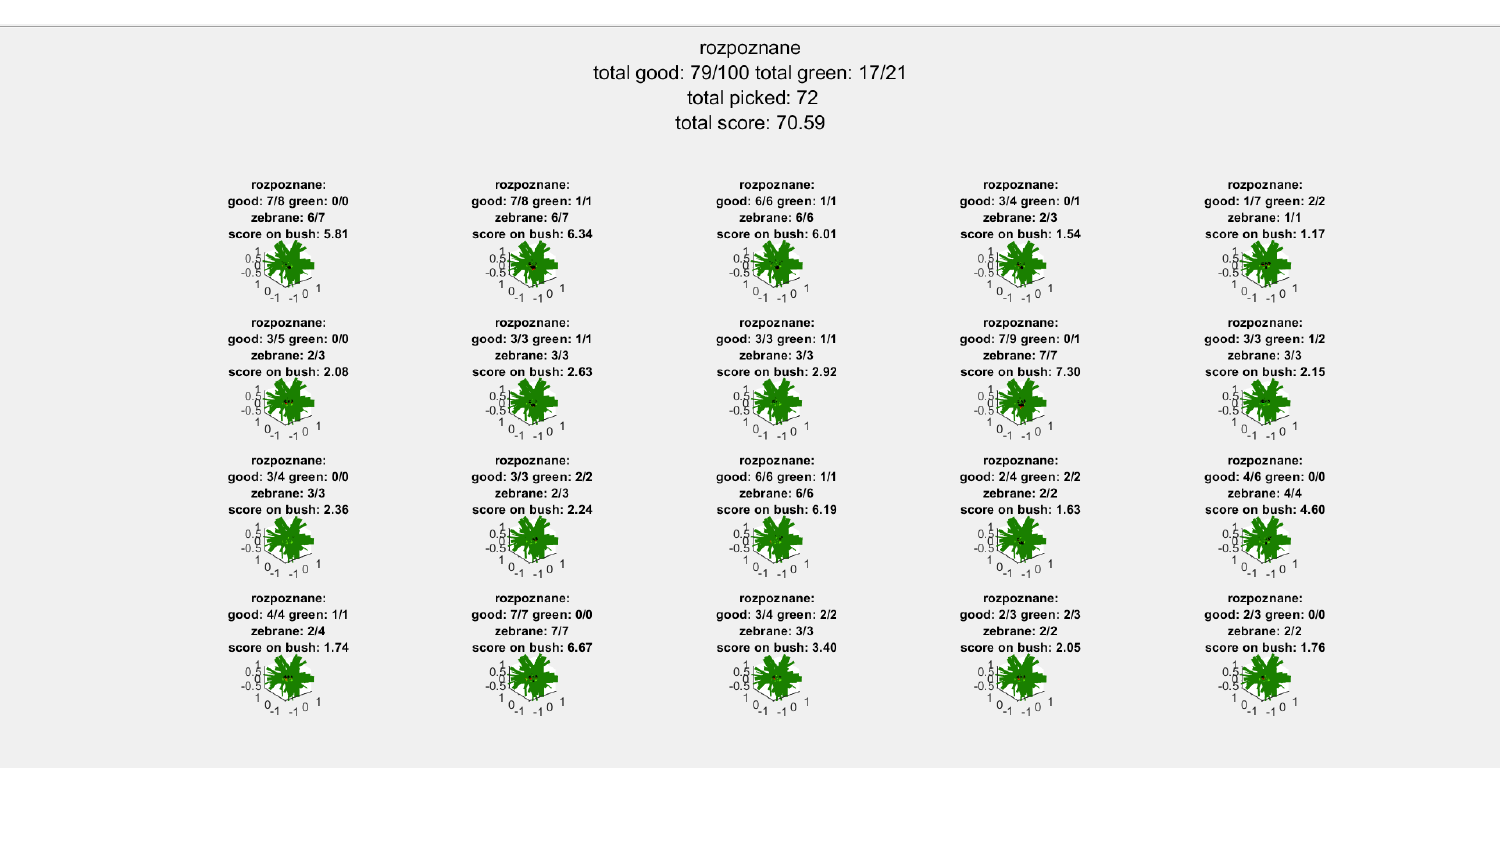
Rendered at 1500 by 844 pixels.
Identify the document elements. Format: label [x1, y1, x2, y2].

picture [0, 24, 1500, 768]
